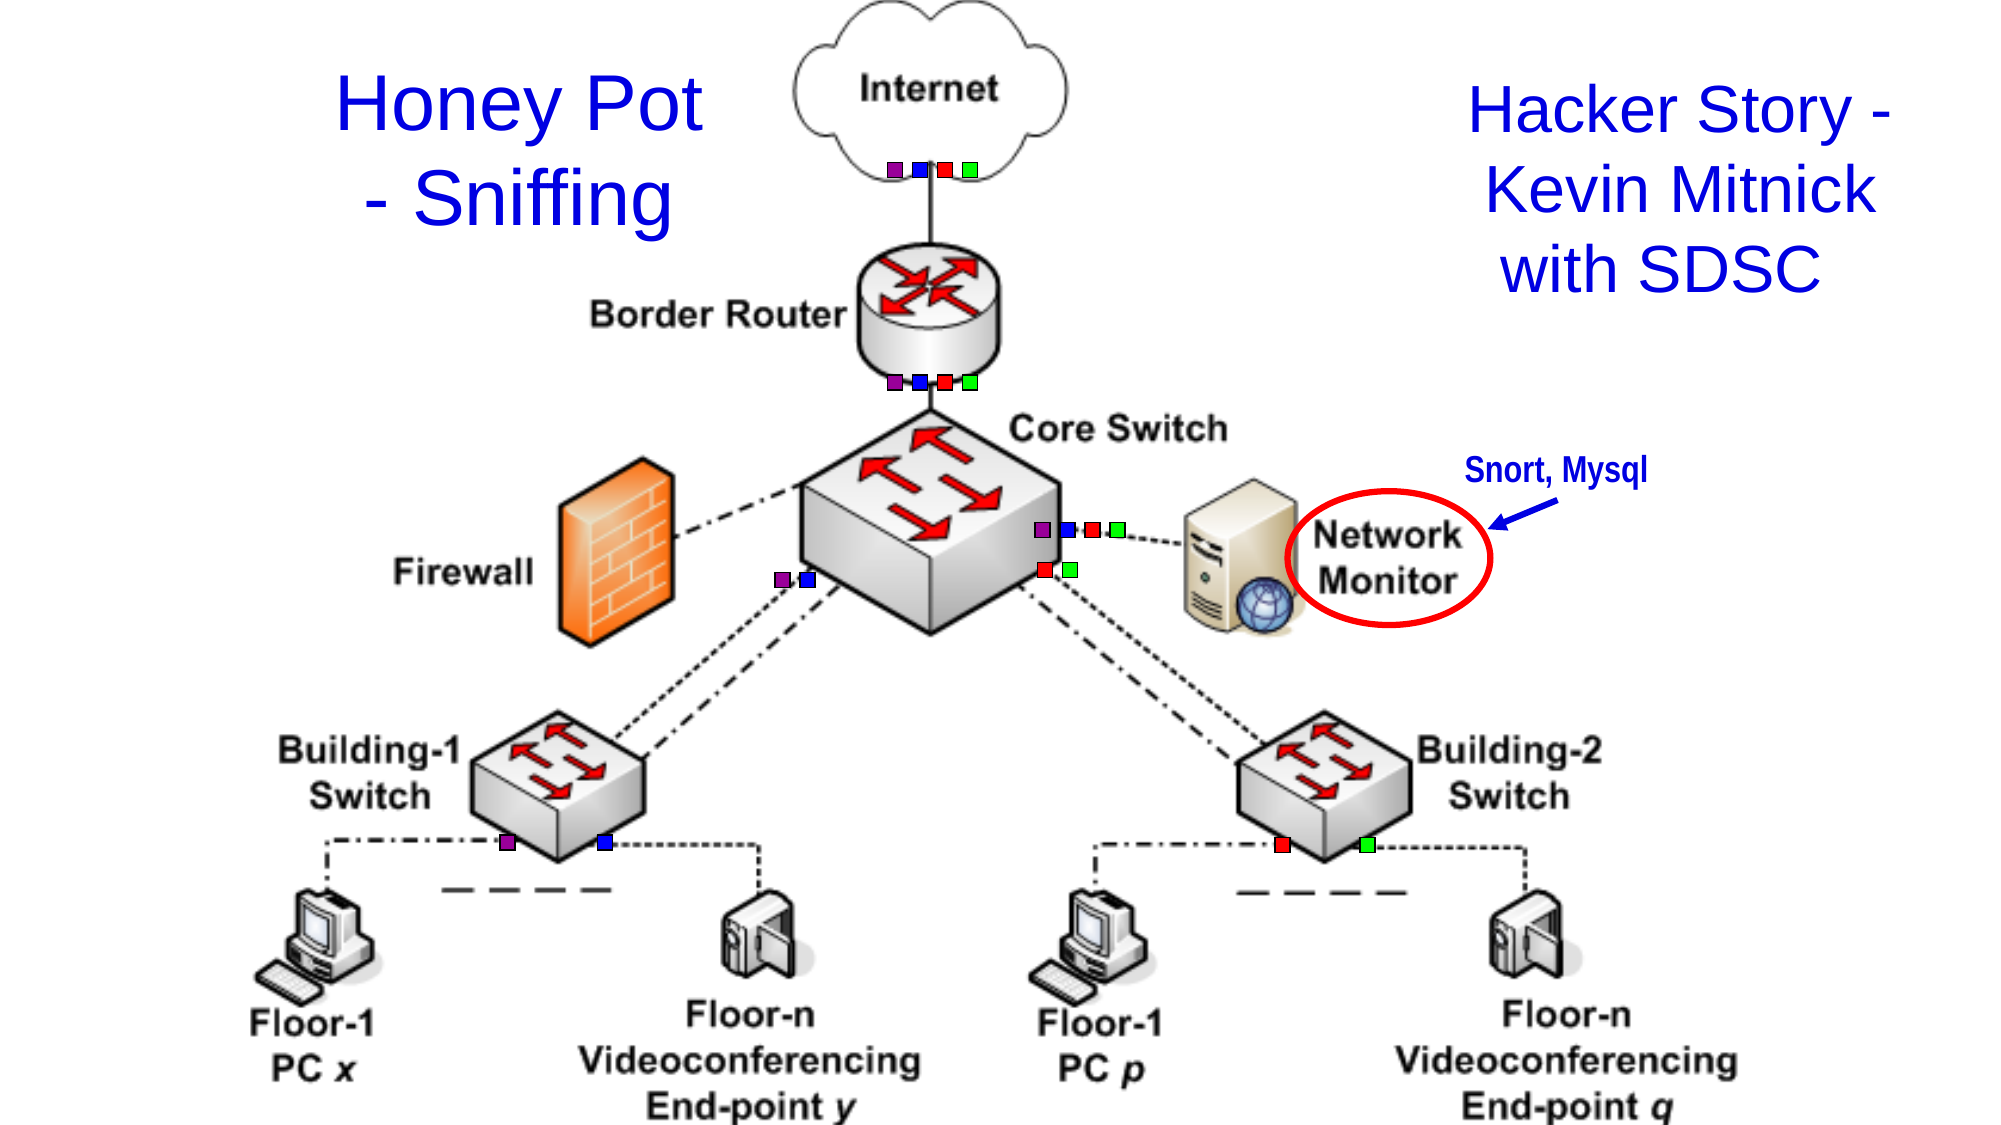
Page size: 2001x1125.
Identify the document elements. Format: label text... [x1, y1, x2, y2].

picture [249, 0, 1751, 1125]
text_box Hacker Story -Kevin Mitnick with SDSC [1754, 58, 1949, 314]
